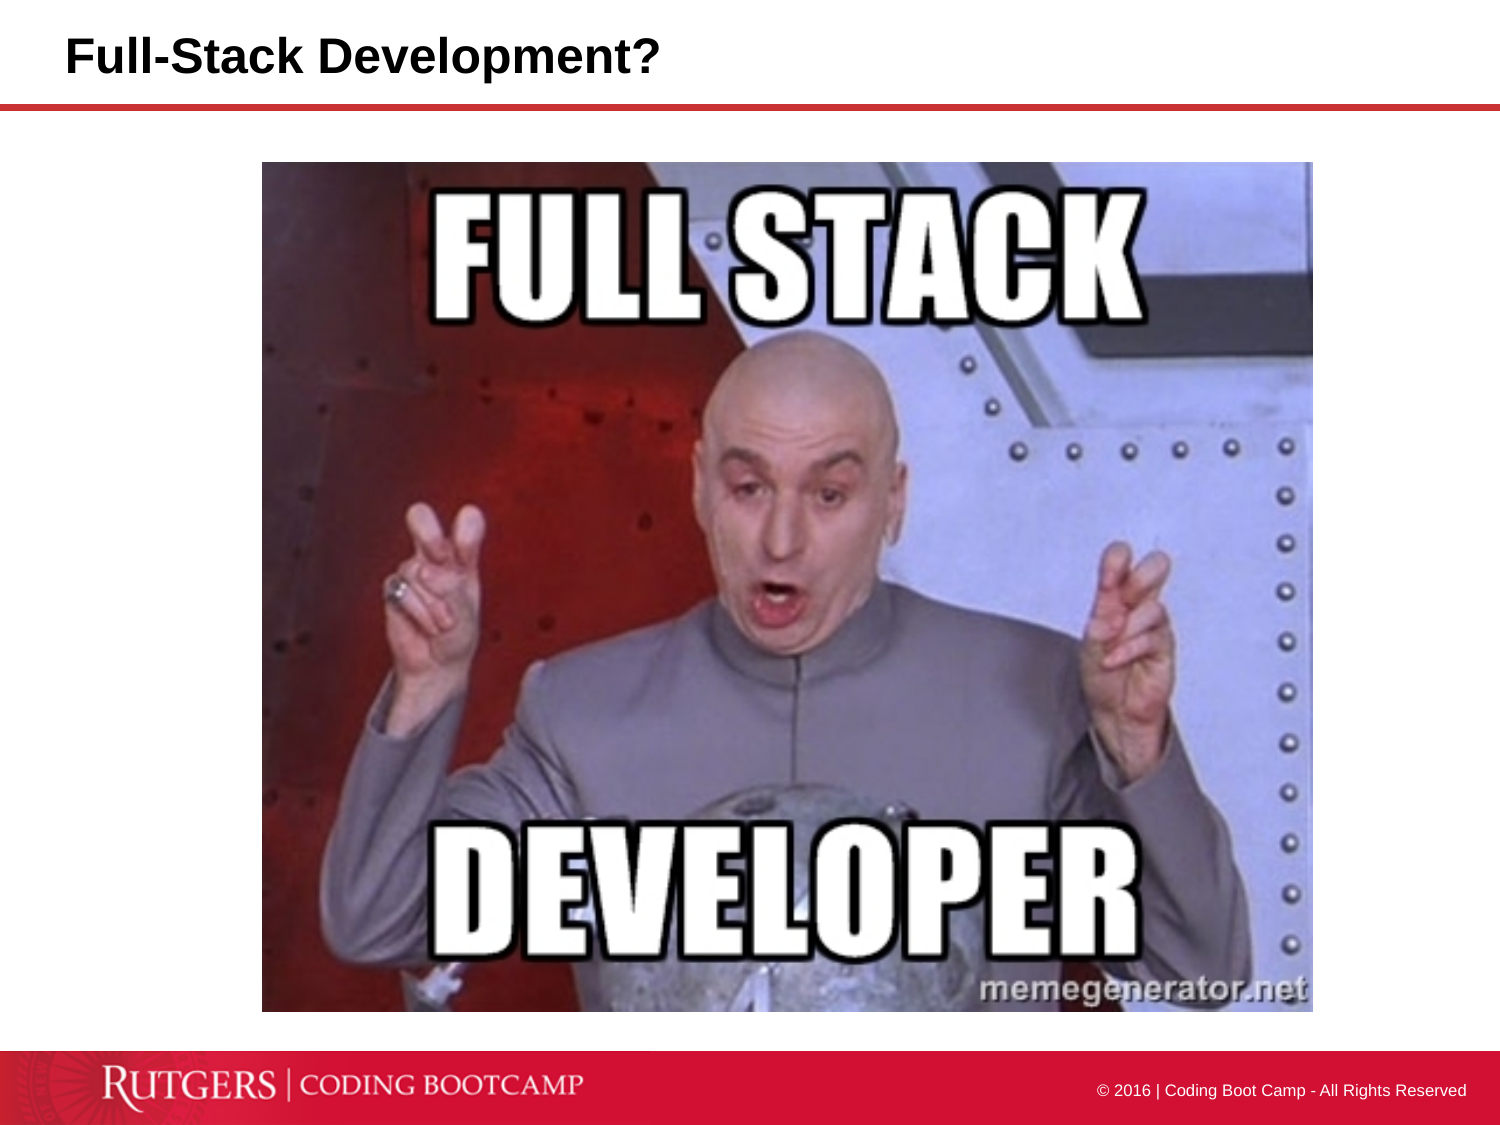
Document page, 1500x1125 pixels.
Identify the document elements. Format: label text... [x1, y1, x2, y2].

picture [0, 1051, 650, 1125]
text_box Full-Stack Development? [50, 16, 913, 91]
picture [262, 162, 1313, 1012]
